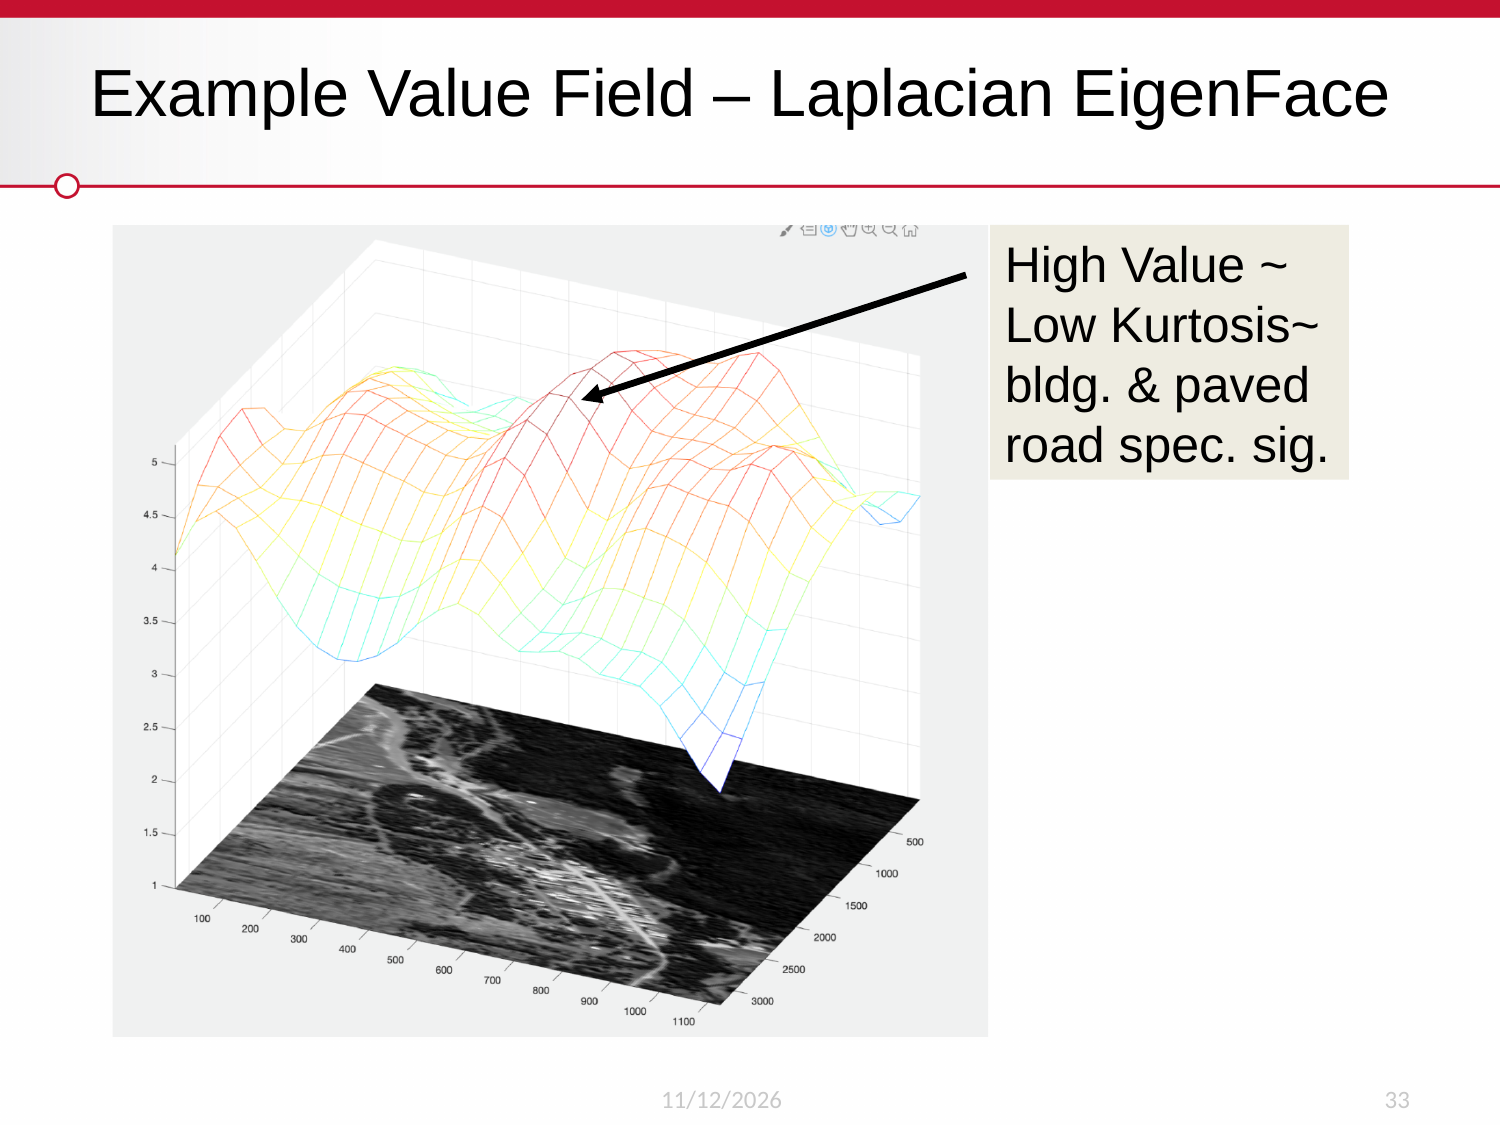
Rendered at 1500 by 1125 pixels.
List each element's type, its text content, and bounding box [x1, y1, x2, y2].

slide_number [612, 1068, 832, 1125]
picture [0, 0, 1500, 1125]
text_box High Value ~ Low Kurtosis~ bldg. & paved road spec. sig. [990, 224, 1349, 480]
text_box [580, 274, 967, 401]
slide_number 33 [1312, 1068, 1425, 1125]
title Example Value Field – Laplacian EigenFace [75, 31, 1425, 149]
